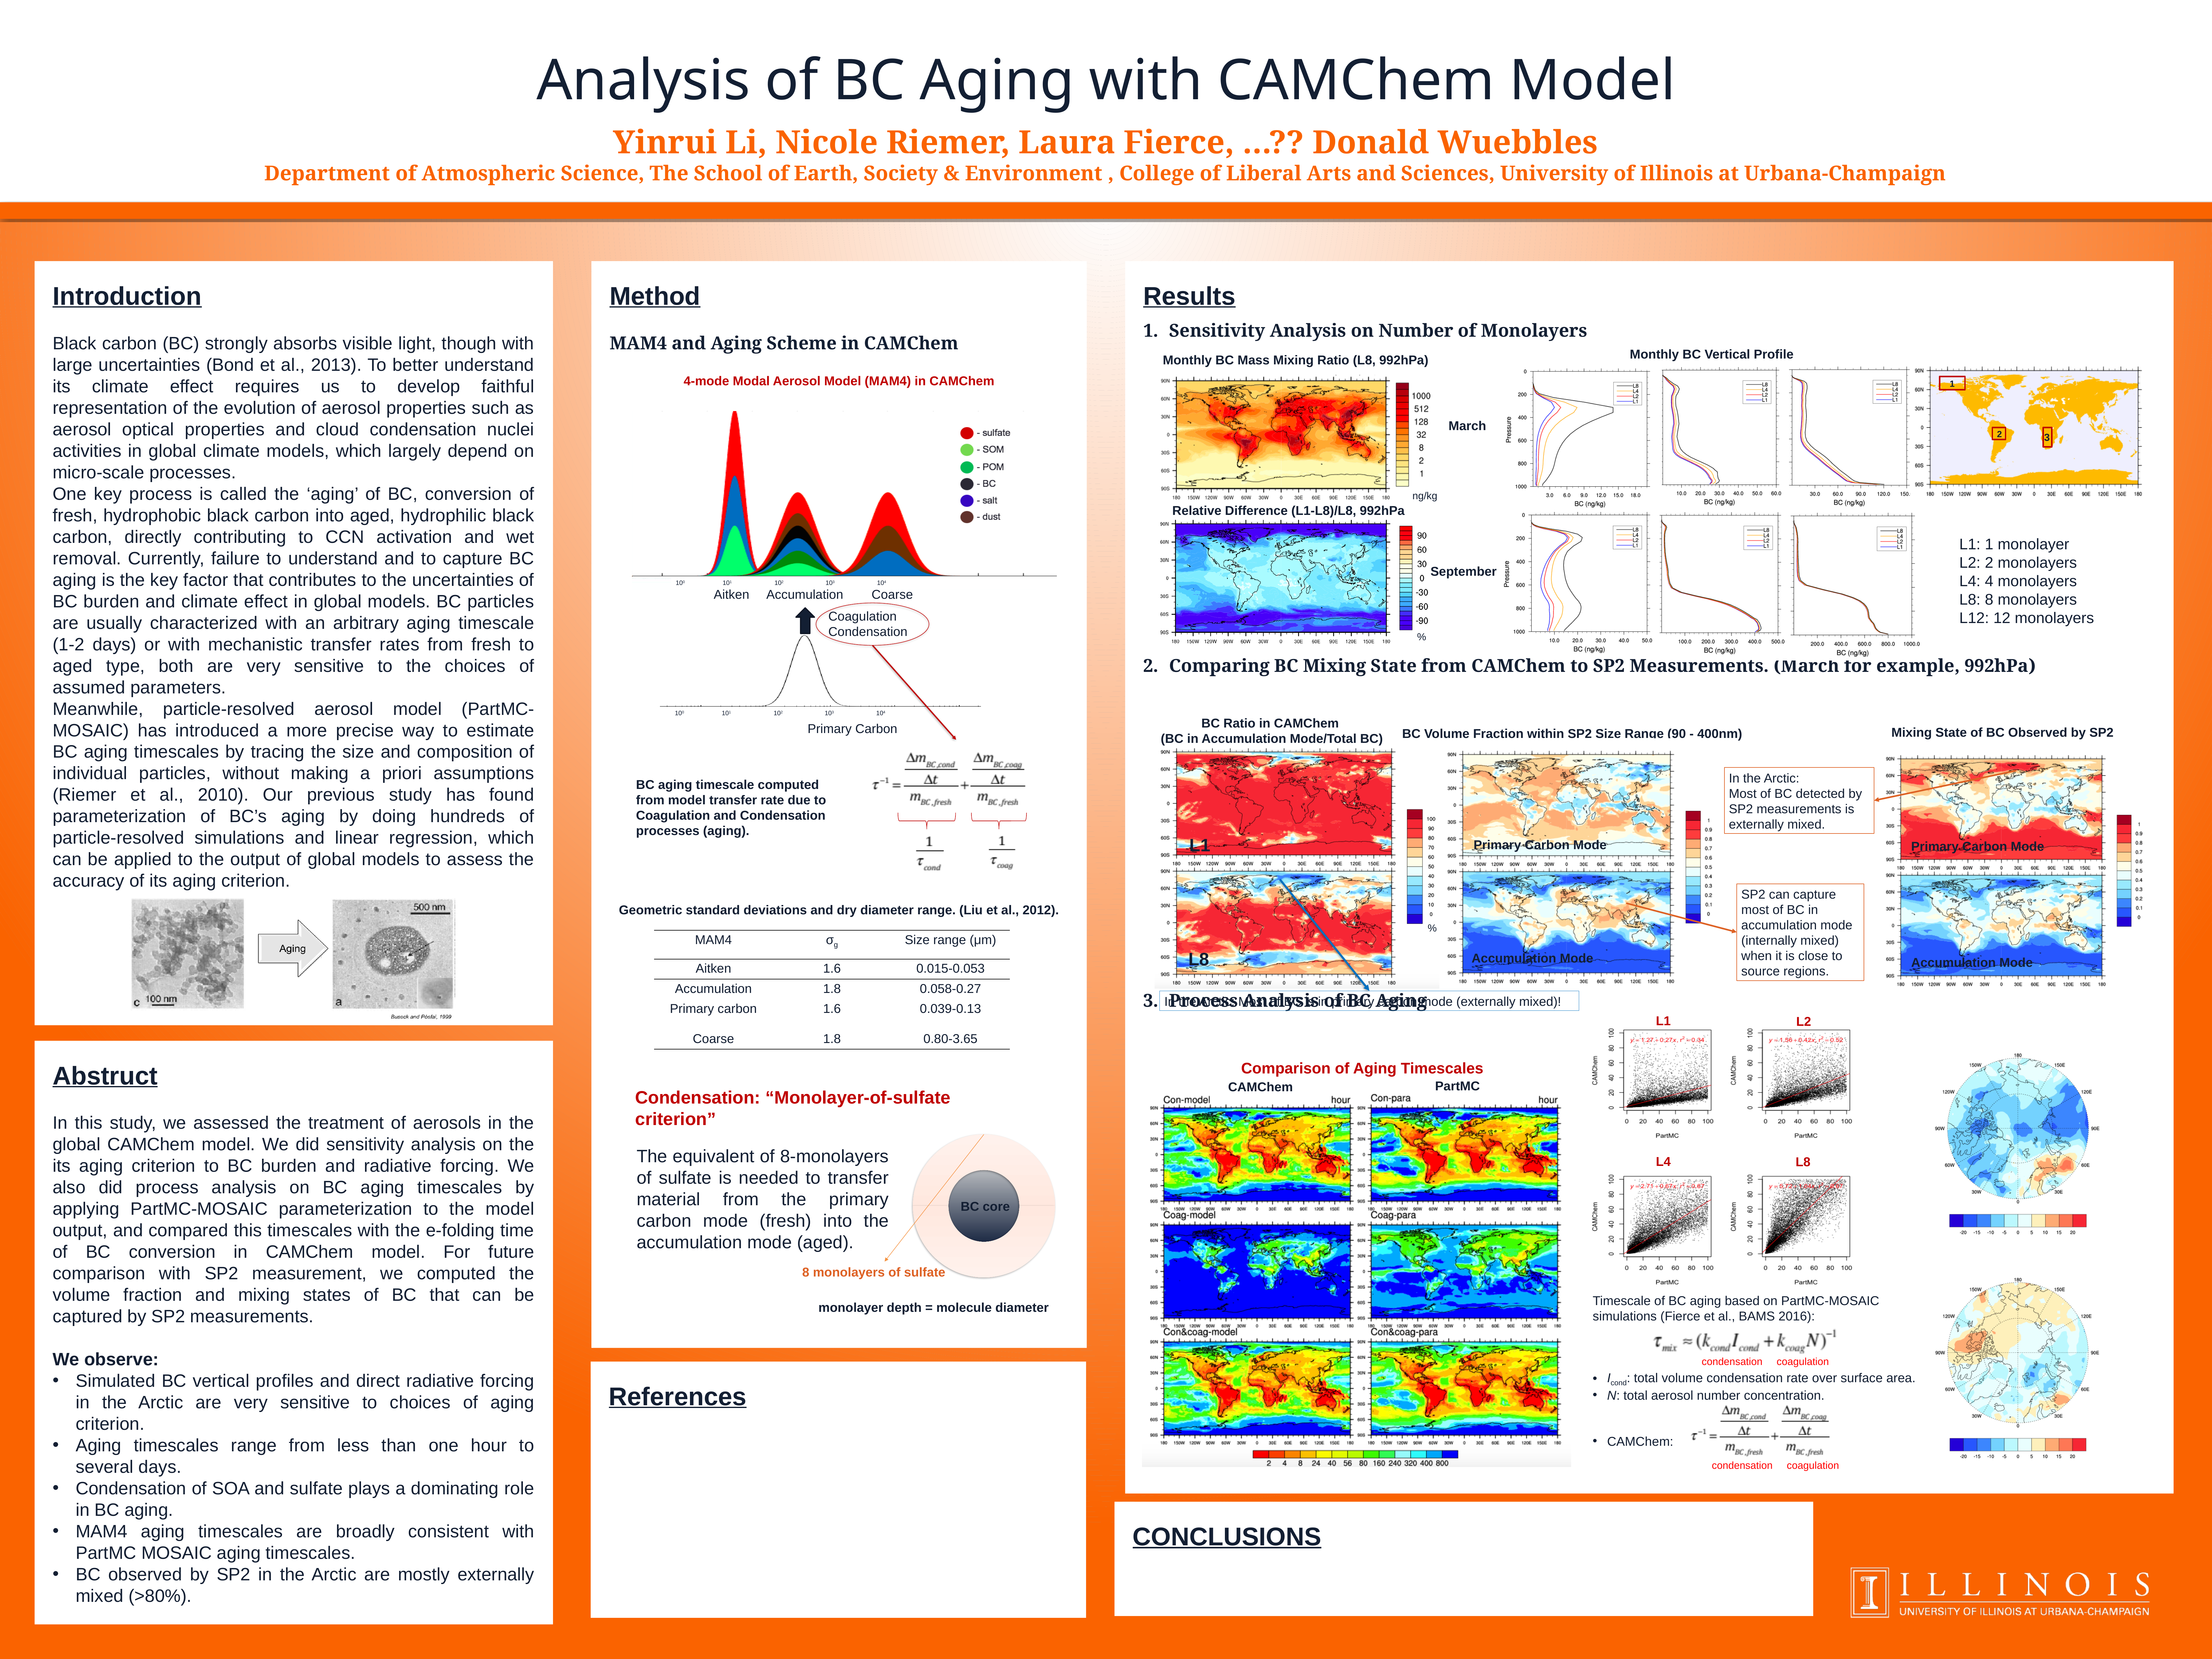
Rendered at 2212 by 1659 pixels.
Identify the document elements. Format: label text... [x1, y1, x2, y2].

text_box Comparison of Aging Timescales [1236, 1056, 1588, 1079]
picture [1851, 1567, 2150, 1618]
text_box Analysis of BC Aging with CAMChem Model [57, 41, 2155, 113]
text_box CONCLUSIONS [1114, 1502, 1813, 1616]
text_box BC Volume Fraction within SP2 Size Range (90 - 400nm) [1397, 723, 1723, 740]
table_header σg [773, 931, 891, 959]
table_cell 0.80-3.65 [891, 1029, 1010, 1049]
picture [1932, 1274, 2104, 1463]
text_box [1440, 738, 1723, 991]
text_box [1142, 1075, 1571, 1467]
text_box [870, 747, 1027, 872]
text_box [632, 370, 1065, 740]
text_box The equivalent of 8-monolayers of sulfate is needed to transfer material from the primary carbon mode (fresh) into the accumulation mode (aged). [632, 1142, 796, 1254]
text_box [0, 222, 2212, 1659]
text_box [872, 645, 956, 740]
table_header MAM4 [654, 931, 773, 959]
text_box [1155, 741, 1438, 989]
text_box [1590, 1001, 1867, 1294]
text_box Results Sensitivity Analysis on Number of Monolayers Comparing BC Mixing State from CAMChem to SP2 Measurements. (March for example, 992hPa) Process Analysis of BC Aging [1125, 261, 2174, 1494]
table_cell 1.6 [773, 999, 891, 1029]
text_box monolayer depth = molecule diameter [814, 1297, 1059, 1317]
table_cell Primary carbon [654, 999, 773, 1029]
table_cell Coarse [654, 1029, 773, 1049]
table_cell Aitken [654, 959, 773, 979]
text_box References [590, 1361, 1086, 1618]
text_box [0, 202, 2212, 219]
text_box BC aging timescale computed from model transfer rate due to Coagulation and Condensation processes (aging). [631, 774, 853, 840]
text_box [1724, 722, 2151, 995]
text_box Method MAM4 and Aging Scheme in CAMChem [591, 261, 1087, 1348]
picture [131, 895, 457, 1022]
picture [1929, 1050, 2110, 1241]
table_header Size range (μm) [891, 931, 1010, 959]
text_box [798, 1134, 1055, 1282]
table_cell Accumulation [654, 979, 773, 999]
text_box Geometric standard deviations and dry diameter range. (Liu et al., 2012). [614, 899, 1075, 919]
text_box In the Arctic: Most of BC is in primary carbon mode (externally mixed)! [1159, 991, 1579, 1011]
text_box Introduction Black carbon (BC) strongly absorbs visible light, though with large uncertainties (Bond et al., 2013). To better understand its climate effect requires us to develop faithful representation of the evolution of aerosol properties such as aerosol optical properties and cloud condensation nuclei activities in global climate models, which largely depend on micro-scale processes. One key process is called the ‘aging’ of BC, conversion of fresh, hydrophobic black carbon into aged, hydrophilic black carbon, directly contributing to CCN activation and wet removal. Currently, failure to understand and to capture BC aging is the key factor that contributes to the uncertainties of BC burden and climate effect in global models. BC particles are usually characterized with an arbitrary aging timescale (1-2 days) or with mechanistic transfer rates from fresh to aged type, both are very sensitive to the choices of assumed parameters. Meanwhile, particle-resolved aerosol model (PartMC-MOSAIC) has introduced a more precise way to estimate BC aging timescales by tracing the size and composition of individual particles, without making a priori assumptions (Riemer et al., 2010). Our previous study has found parameterization of BC’s aging by doing hundreds of particle-resolved simulations and linear regression, which can be applied to the output of global models to assess the accuracy of its aging criterion. [34, 261, 553, 1026]
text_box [1280, 879, 1370, 991]
text_box BC Ratio in CAMChem (BC in Accumulation Mode/Total BC) [1144, 712, 1400, 748]
table_cell 0.039-0.13 [891, 999, 1010, 1029]
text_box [1154, 349, 1424, 650]
table_cell 1.6 [773, 959, 891, 979]
text_box Abstruct In this study, we assessed the treatment of aerosols in the global CAMChem model. We did sensitivity analysis on the its aging criterion to BC burden and radiative forcing. We also did process analysis on BC aging timescales by applying PartMC-MOSAIC parameterization to the model output, and compared this timescales with the e-folding time of BC conversion in CAMChem model. For future comparison with SP2 measurement, we computed the volume fraction and mixing states of BC that can be captured by SP2 measurements. We observe: Simulated BC vertical profiles and direct radiative forcing in the Arctic are very sensitive to choices of aging criterion. Aging timescales range from less than one hour to several days. Condensation of SOA and sulfate plays a dominating role in BC aging. MAM4 aging timescales are broadly consistent with PartMC MOSAIC aging timescales. BC observed by SP2 in the Arctic are mostly externally mixed (>80%). [34, 1041, 553, 1625]
text_box Yinrui Li, Nicole Riemer, Laura Fierce, …?? Donald Wuebbles Department of Atmospheric Science, The School of Earth, Society & Environment , College of Liberal Arts and Sciences, University of Illinois at Urbana-Champaign [57, 119, 2155, 187]
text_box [1426, 343, 2151, 661]
text_box Condensation: “Monolayer-of-sulfate criterion” [631, 1083, 1035, 1131]
table_cell 1.8 [773, 1029, 891, 1049]
table_cell 0.015-0.053 [891, 959, 1010, 979]
table_cell 1.8 [773, 979, 891, 999]
table_cell 0.058-0.27 [891, 979, 1010, 999]
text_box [1588, 1290, 1924, 1481]
